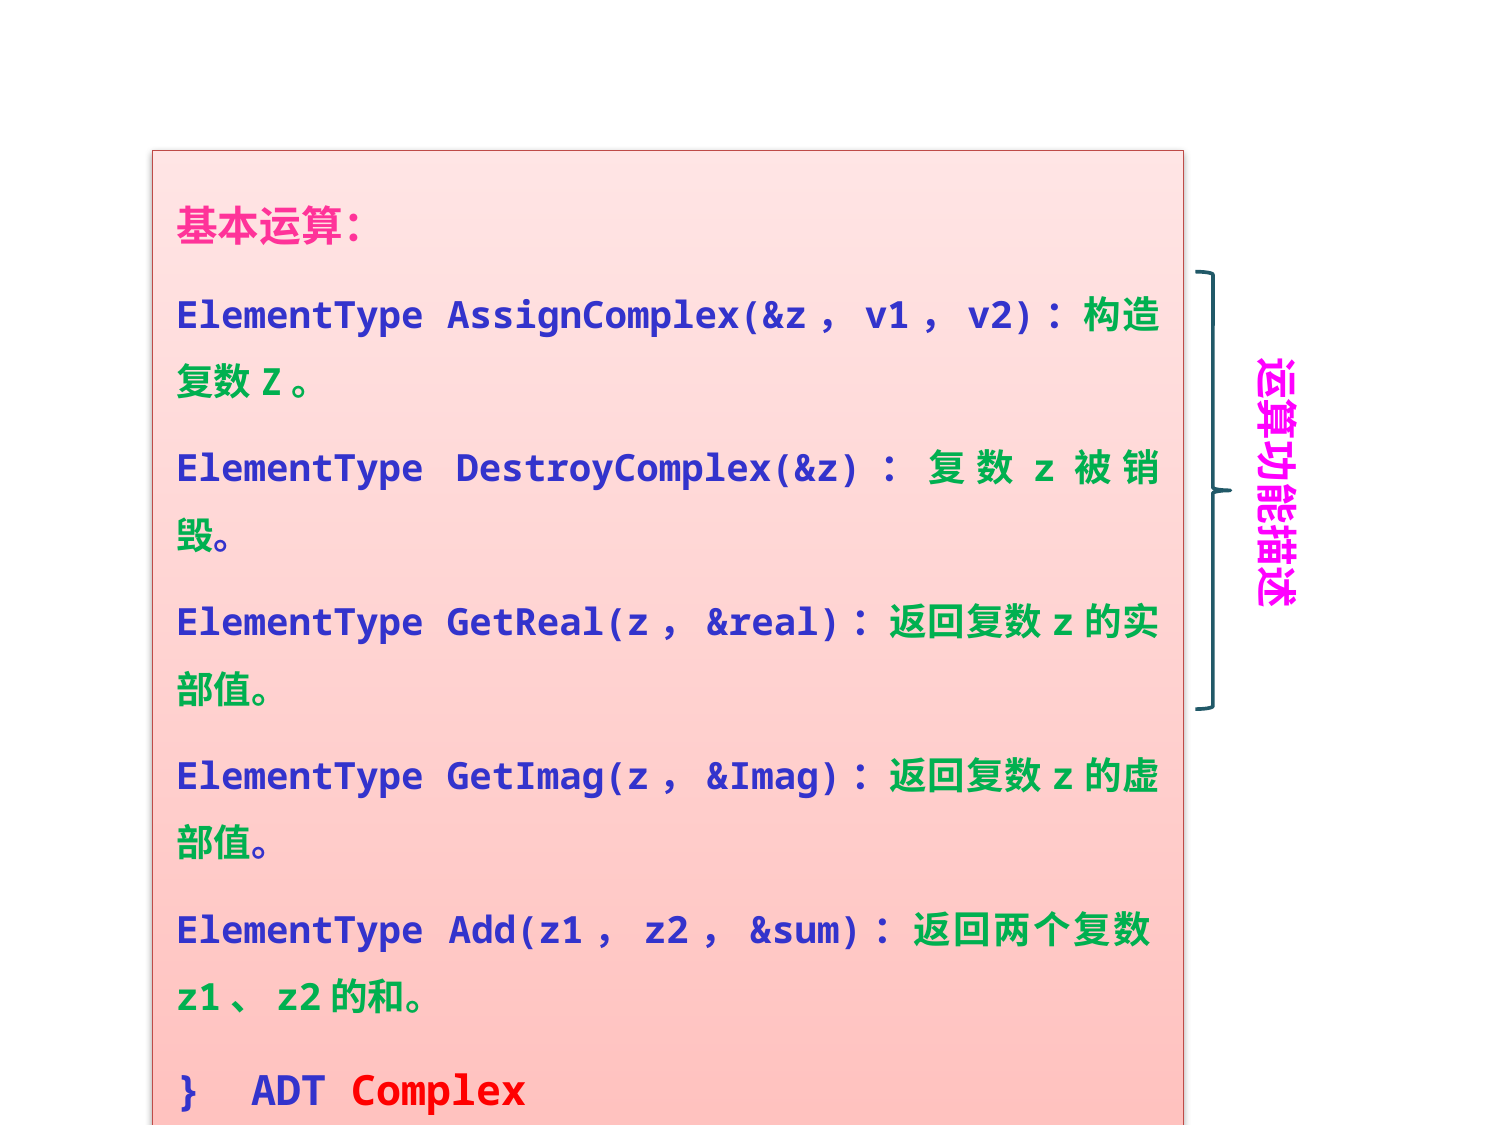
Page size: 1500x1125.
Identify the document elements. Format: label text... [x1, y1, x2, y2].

text_box 运算功能描述 [1230, 318, 1301, 647]
text_box [1195, 270, 1230, 710]
text_box 基本运算： ElementType AssignComplex(&z，v1，v2)：构造复数Z。 ElementType DestroyComplex(&z)：复数z被销毁。 ElementType GetReal(z，&real)：返回复数z的实部值。 ElementType GetImag(z，&Imag)：返回复数z的虚部值。 ElementType Add(z1，z2，&sum)：返回两个复数z1、z2的和。 } ADT Complex [152, 150, 1184, 1125]
